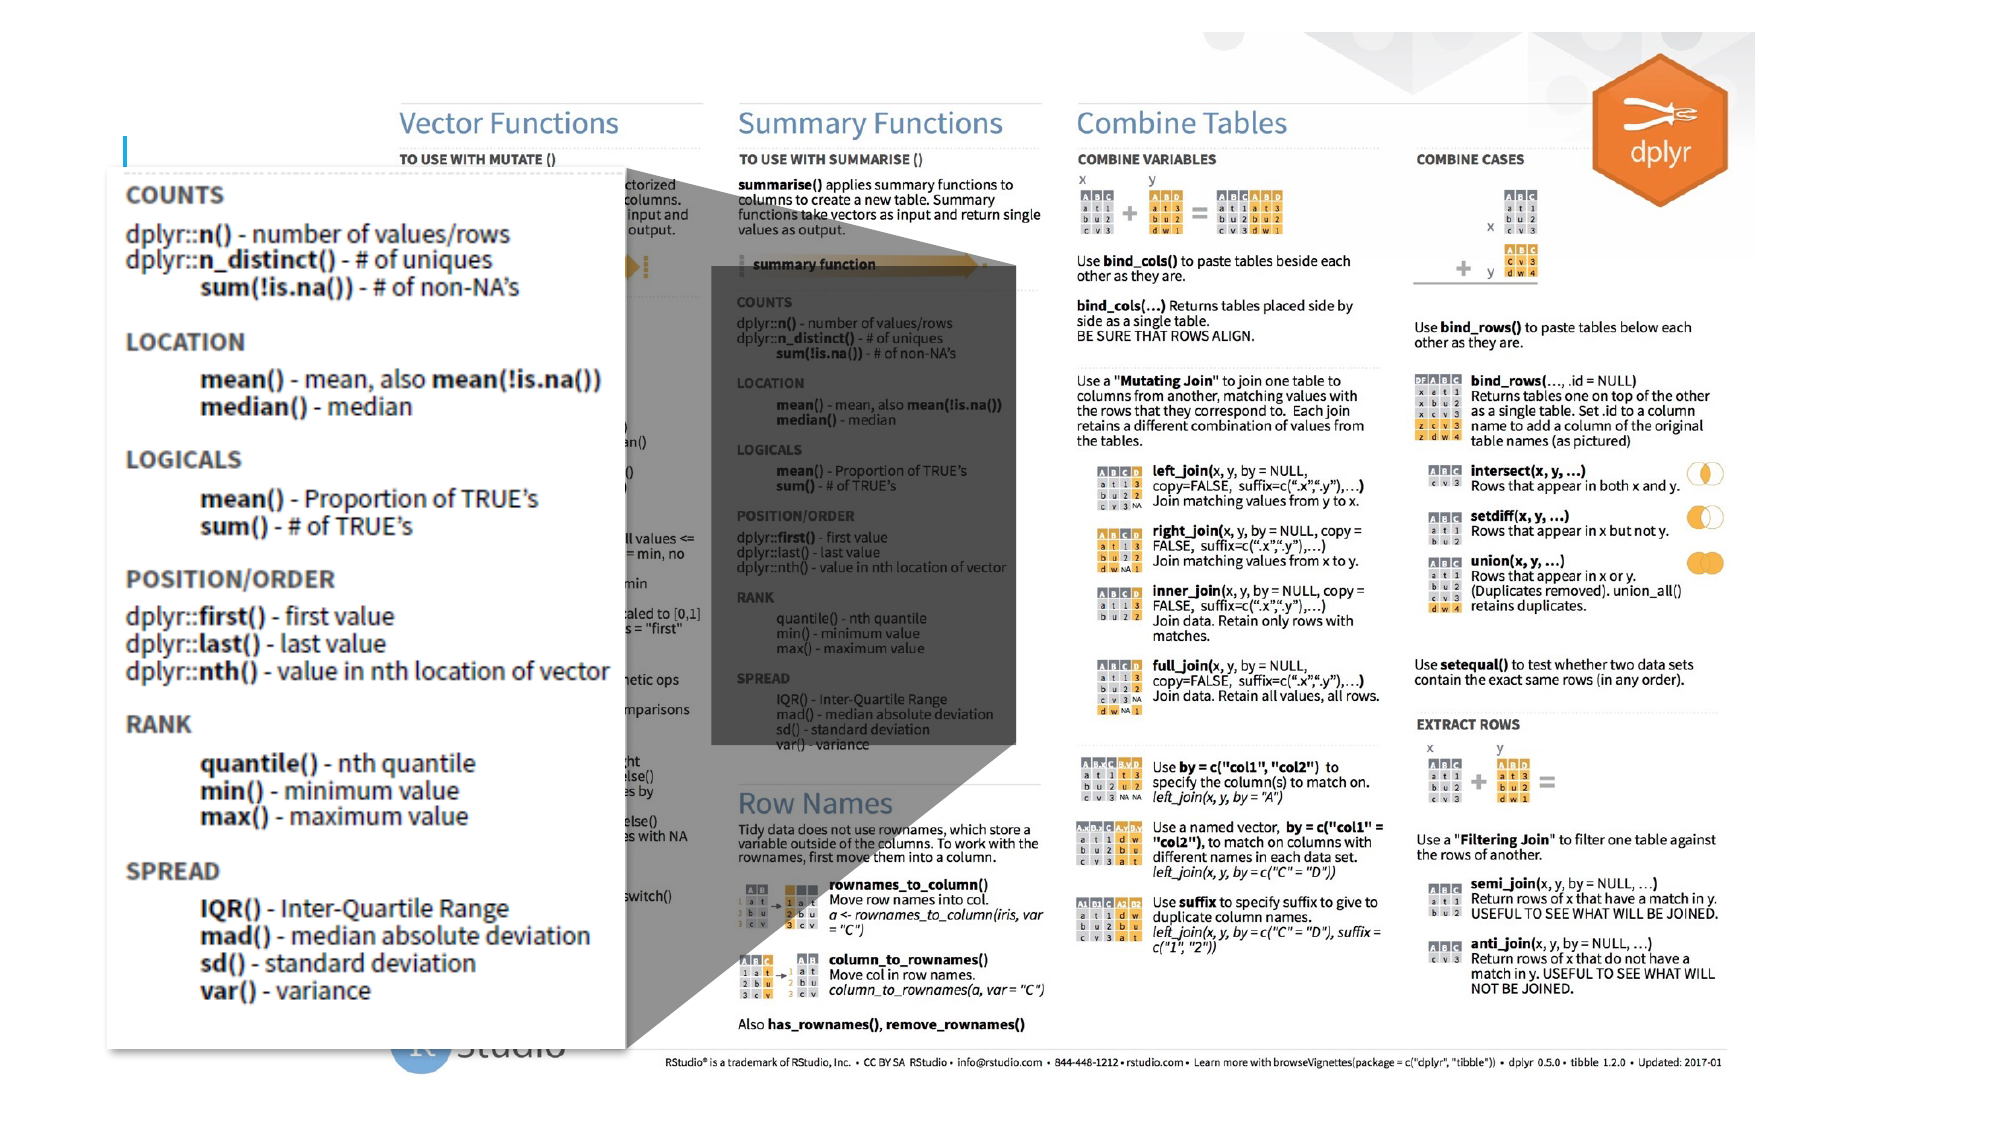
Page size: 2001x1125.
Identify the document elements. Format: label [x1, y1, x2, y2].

picture [107, 32, 1756, 1093]
